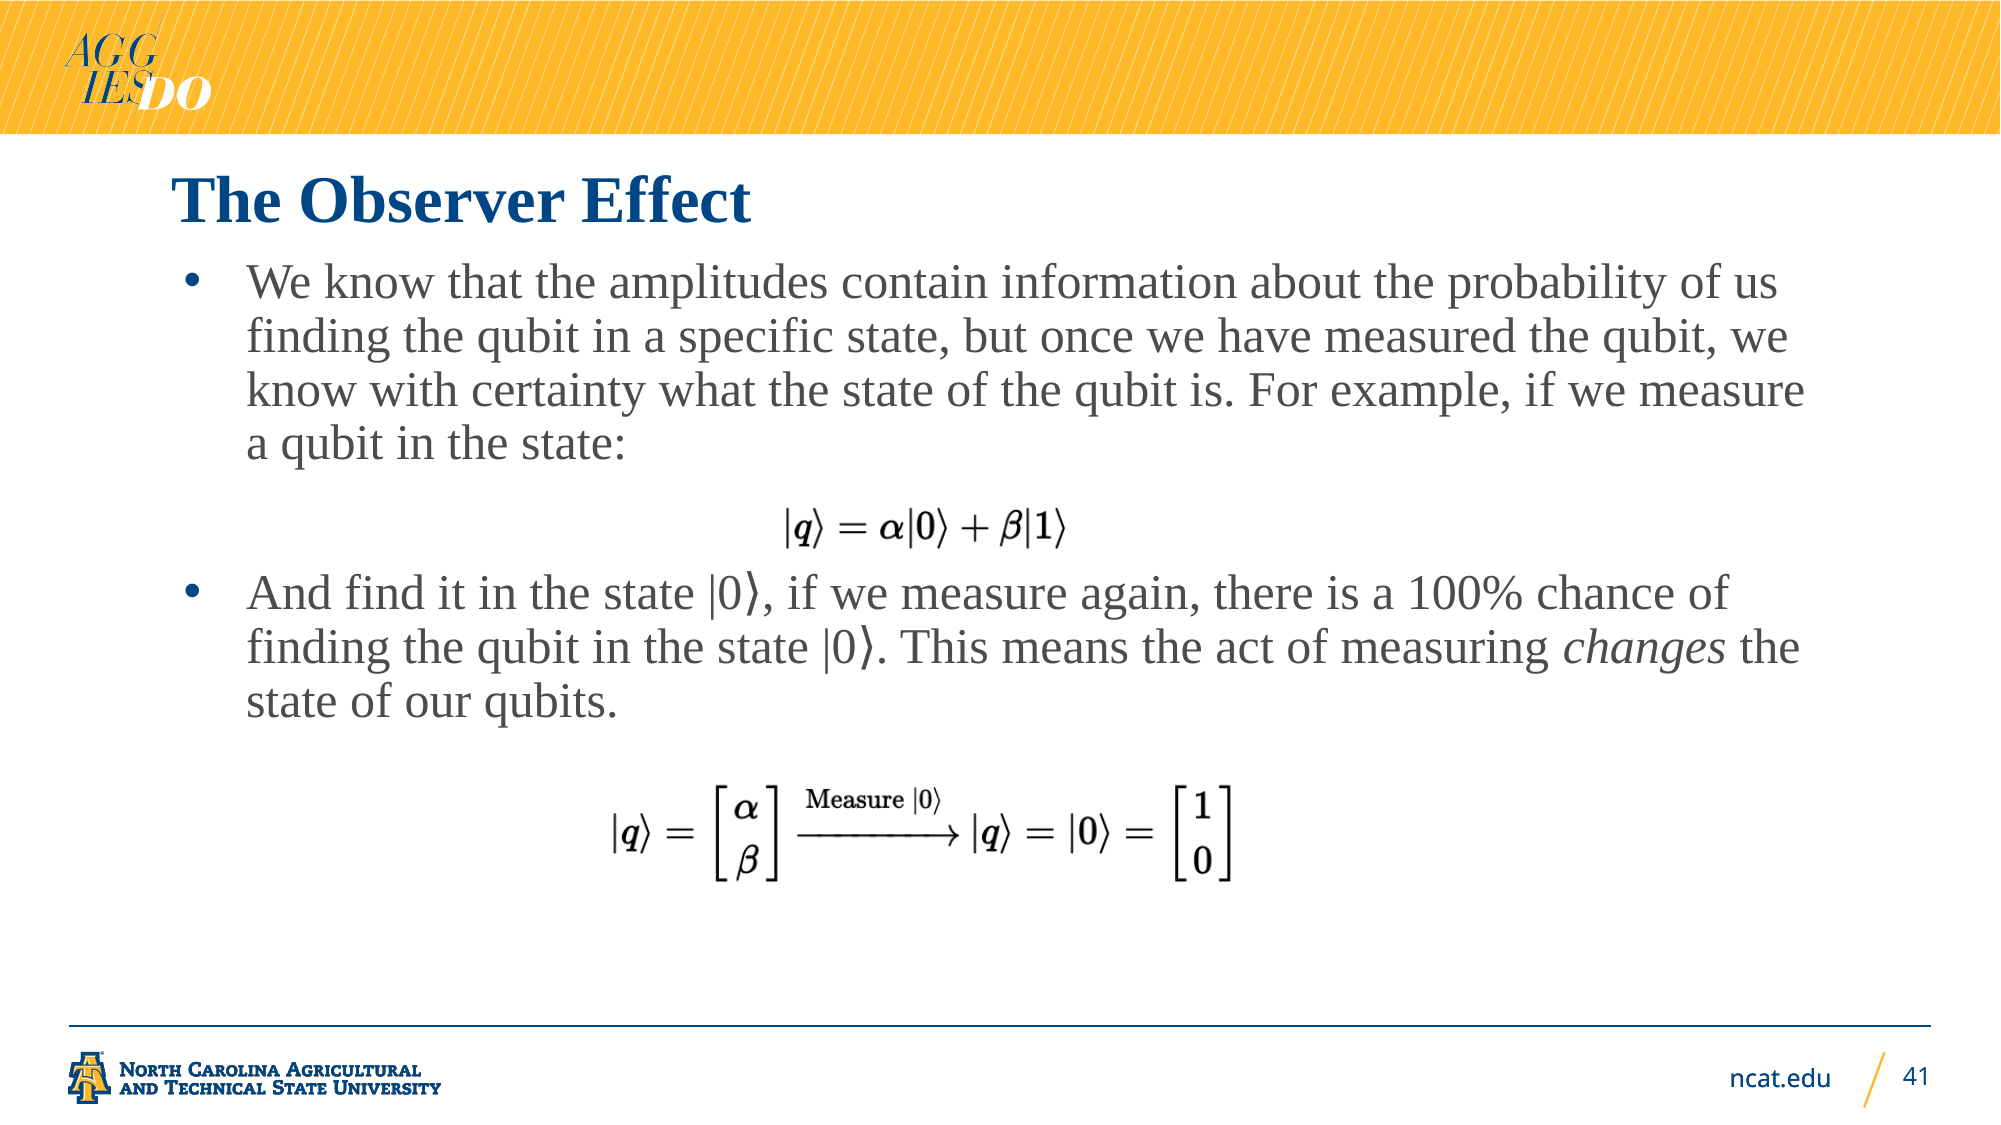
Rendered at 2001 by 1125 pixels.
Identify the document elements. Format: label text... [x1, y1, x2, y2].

picture [68, 1051, 441, 1104]
list We know that the amplitudes contain information about the probability of us finding the qubit in a specific state, but once we have measured the qubit, we know with certainty what the state of the qubit is. For example, if we measure a qubit in the state: And find it in the state |0⟩, if we measure again, there is a 100% chance of finding the qubit in the state |0⟩. This means the act of measuring changes the state of our qubits. [156, 251, 1844, 783]
picture [63, 13, 211, 120]
title The Observer Effect [156, 157, 1844, 251]
picture [757, 493, 1088, 563]
picture [577, 766, 1268, 893]
slide_number 41 [1851, 1052, 1932, 1103]
